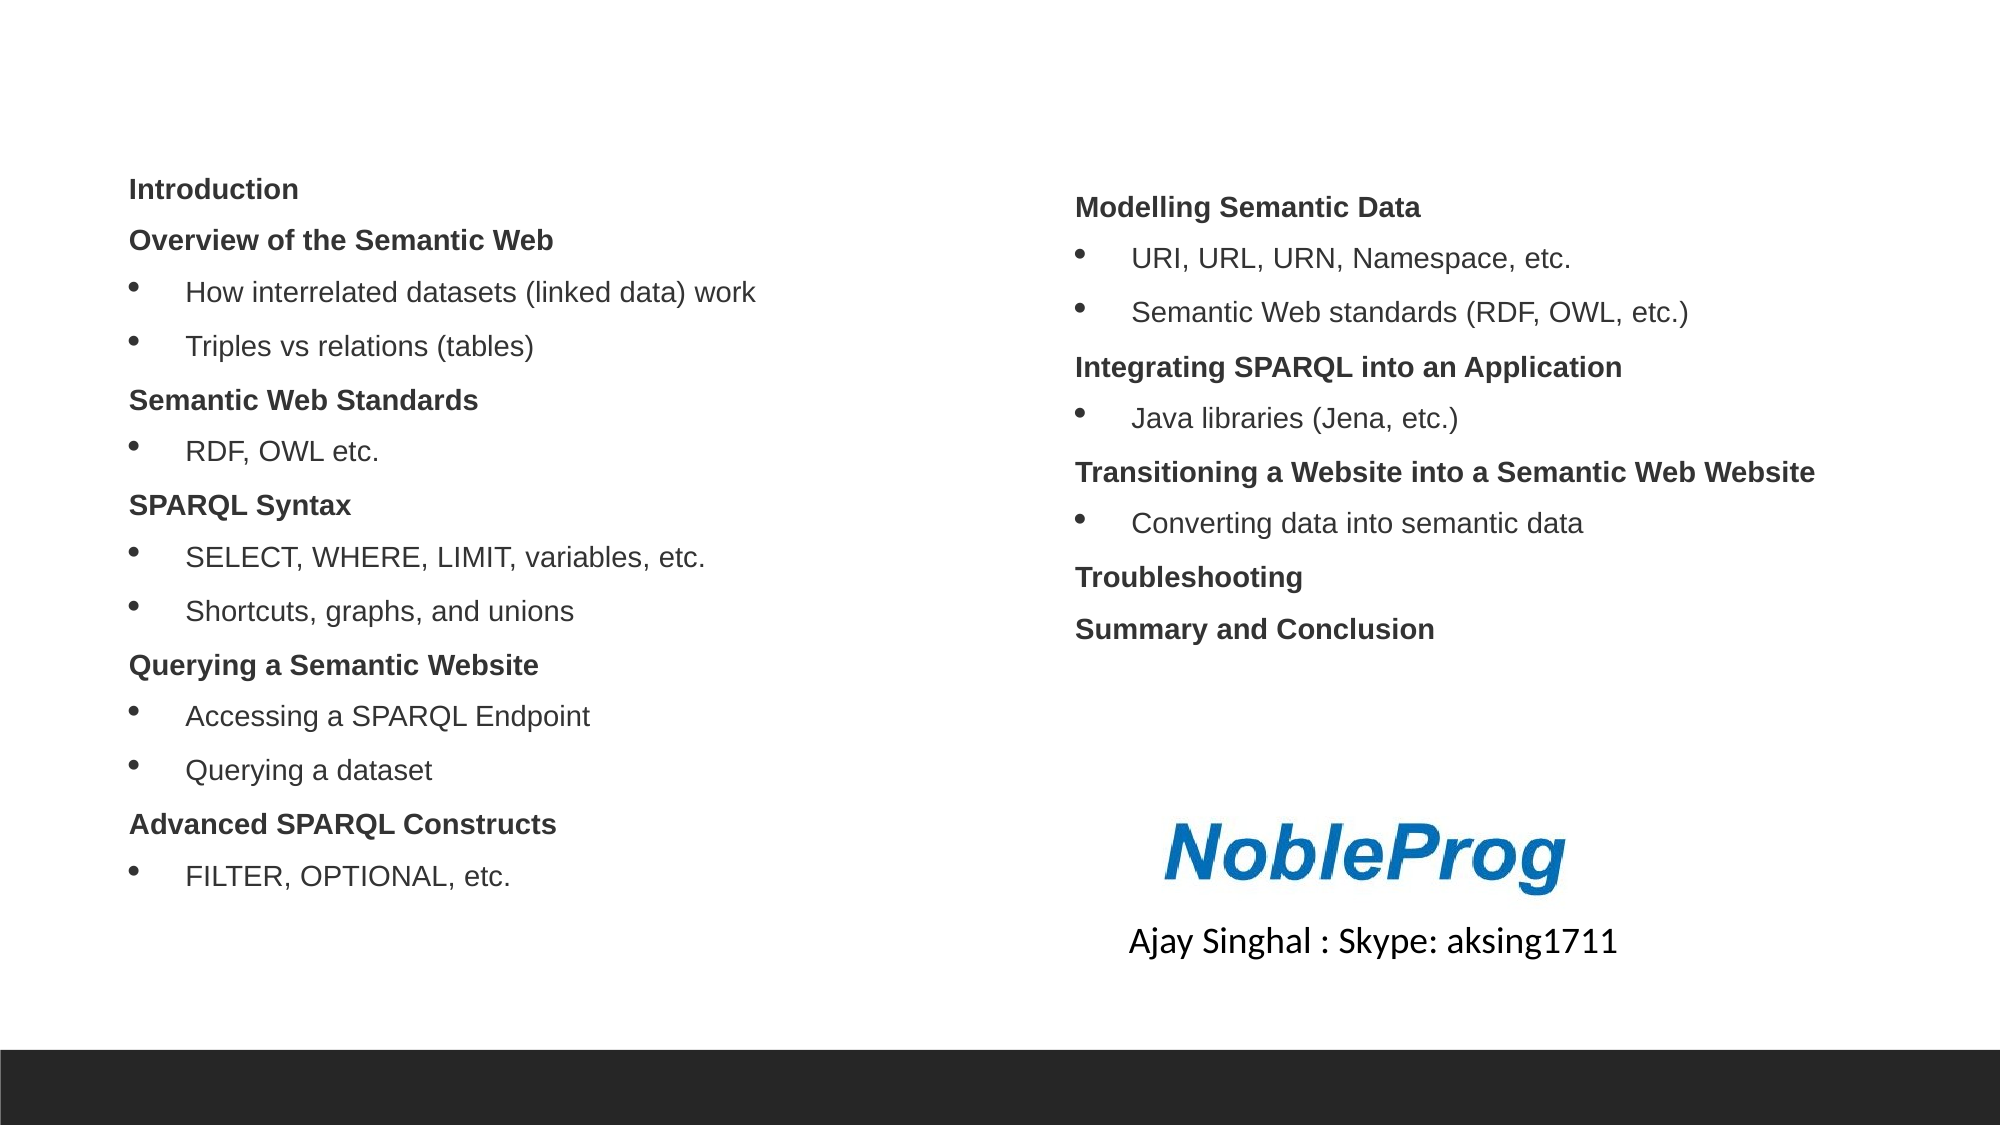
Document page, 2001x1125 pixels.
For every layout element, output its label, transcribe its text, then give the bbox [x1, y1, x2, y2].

text_box Ajay Singhal : Skype: aksing1711 [1114, 909, 1691, 969]
text_box [1161, 816, 1568, 909]
text_box Introduction Overview of the Semantic Web How interrelated datasets (linked data) work Triples vs relations (tables) Semantic Web Standards RDF, OWL etc. SPARQL Syntax SELECT, WHERE, LIMIT, variables, etc. Shortcuts, graphs, and unions Querying a Semantic Website Accessing a SPARQL Endpoint Querying a dataset Advanced SPARQL Constructs FILTER, OPTIONAL, etc. [114, 160, 858, 900]
text_box Modelling Semantic Data URI, URL, URN, Namespace, etc. Semantic Web standards (RDF, OWL, etc.) Integrating SPARQL into an Application Java libraries (Jena, etc.) Transitioning a Website into a Semantic Web Website Converting data into semantic data Troubleshooting Summary and Conclusion [1060, 178, 1850, 653]
